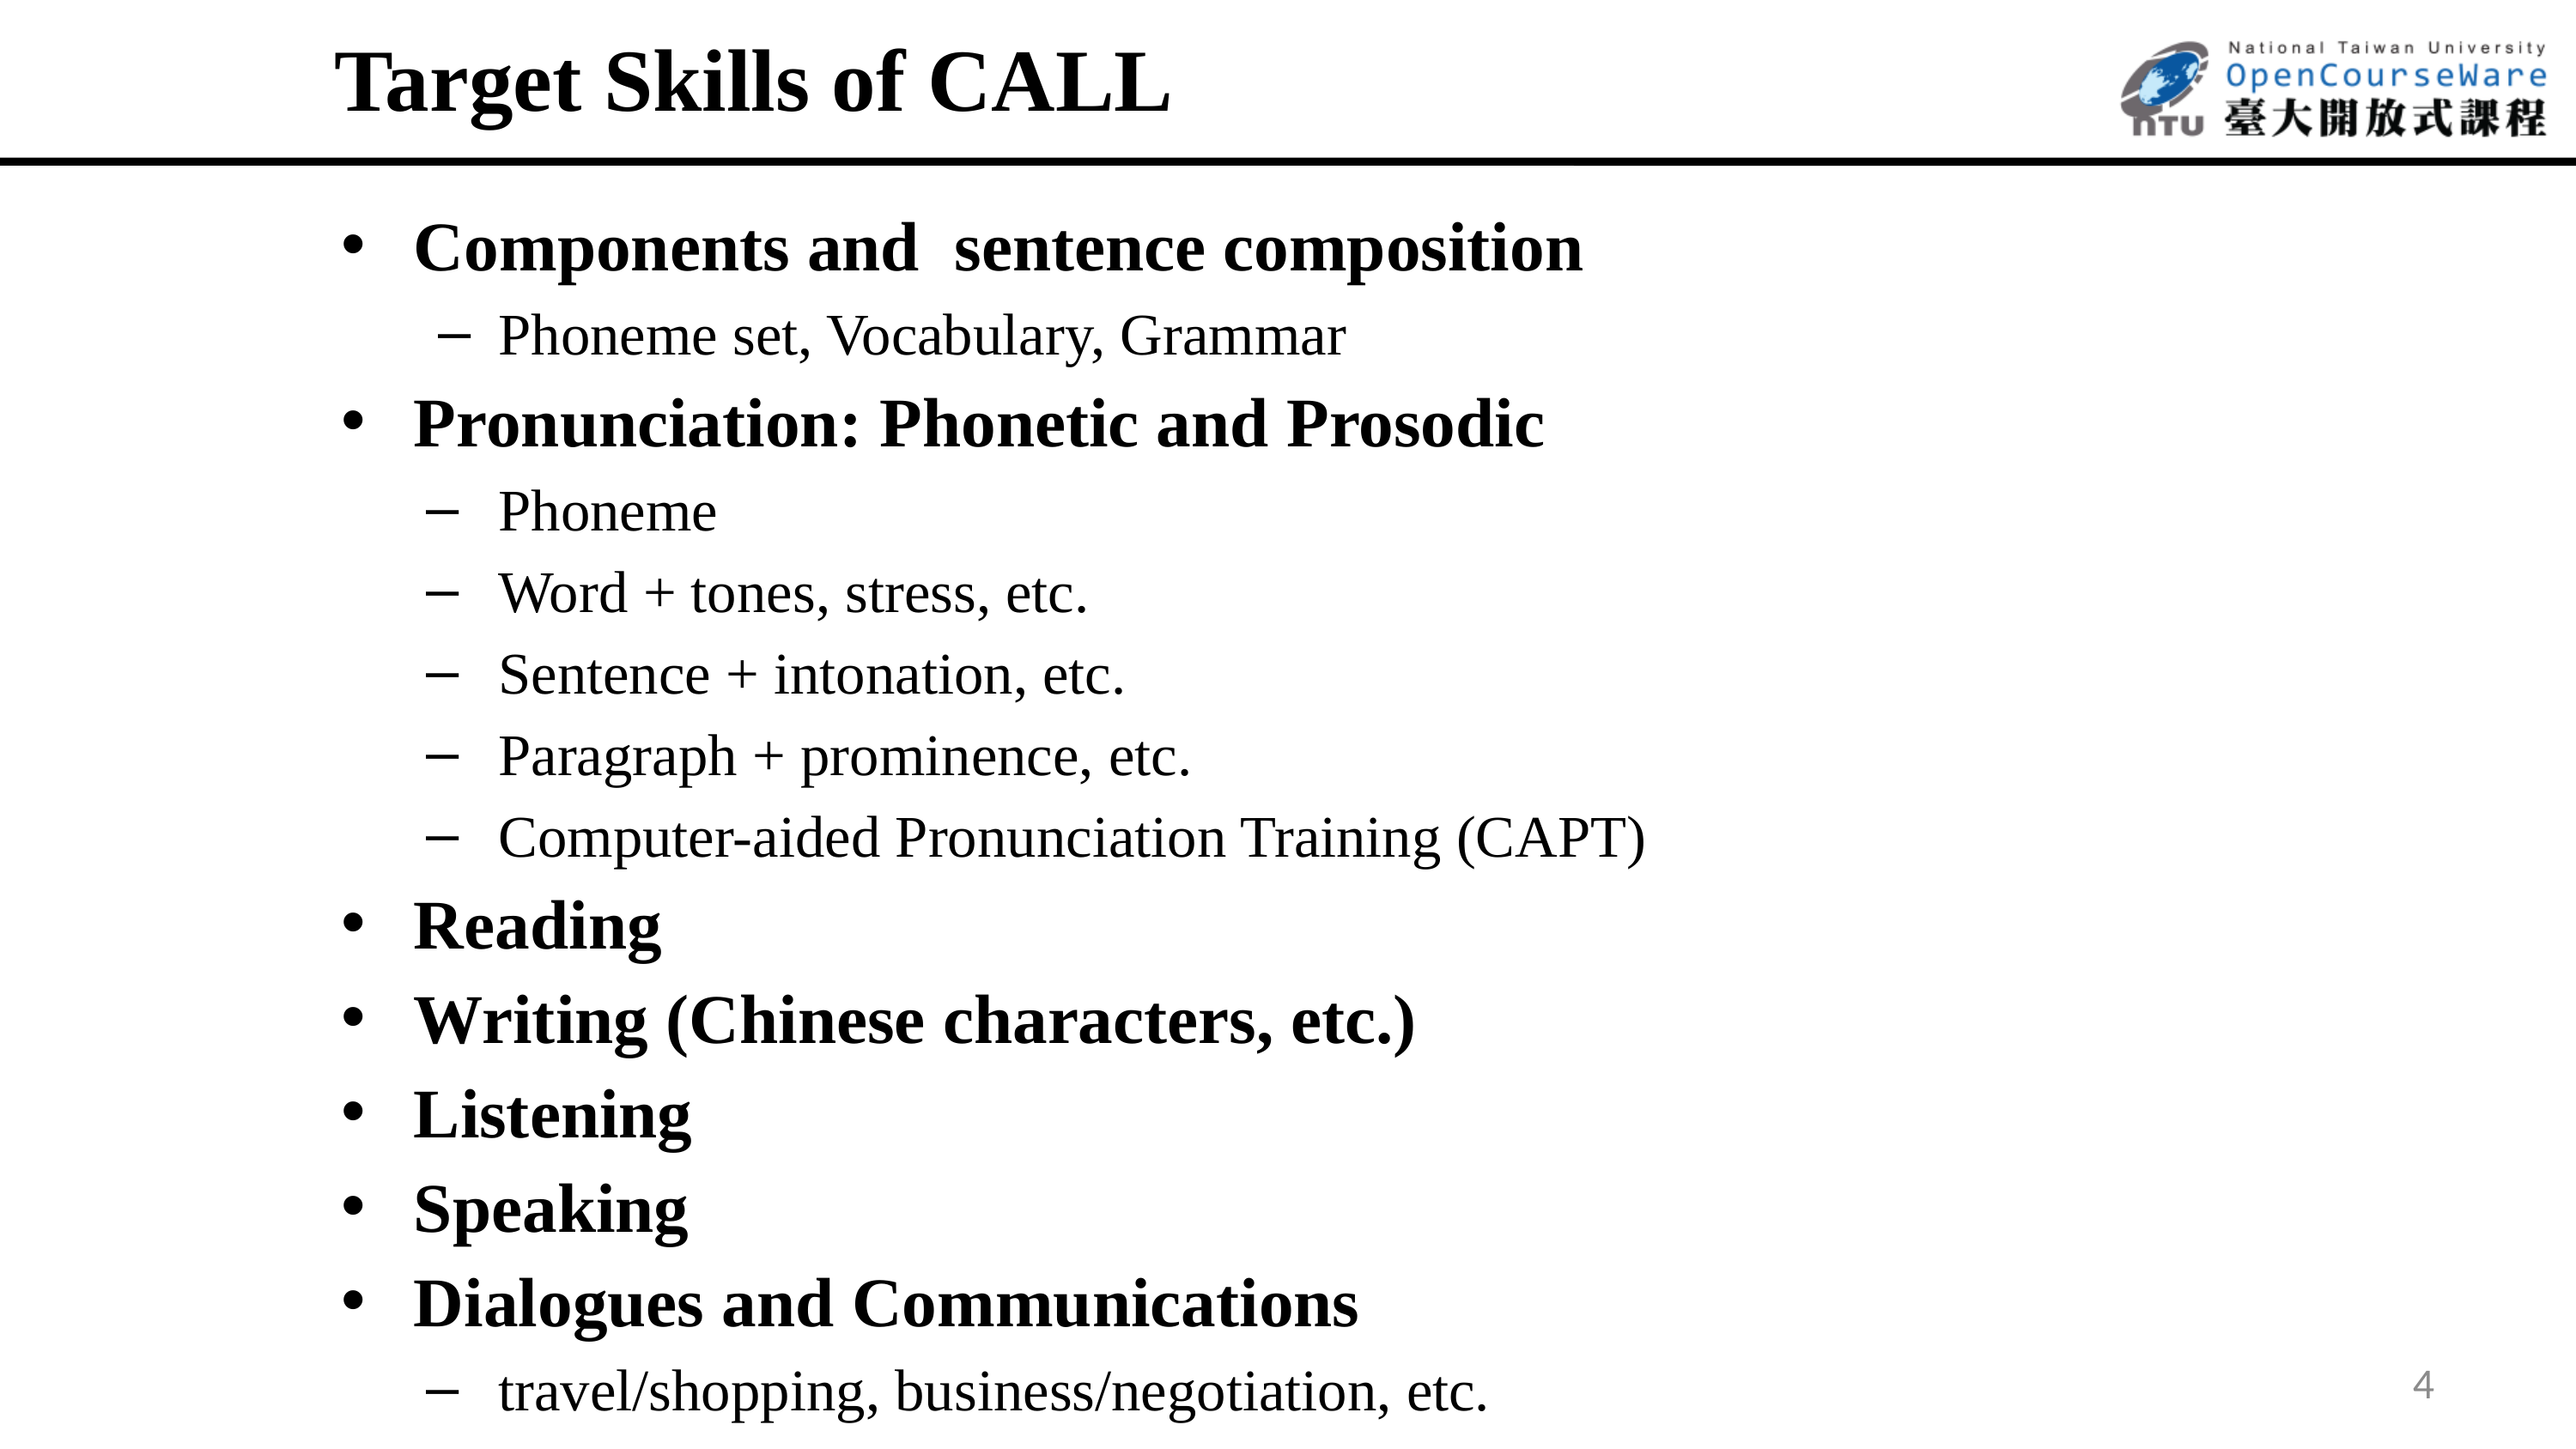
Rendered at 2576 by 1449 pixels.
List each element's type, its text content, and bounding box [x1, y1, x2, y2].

picture [2095, 24, 2575, 155]
text_box Target Skills of CALL [321, 0, 2254, 152]
list Components and sentence composition Phoneme set, Vocabulary, Grammar Pronunciation: Phonetic and Prosodic Phoneme Word + tones, stress, etc. Sentence + intonation, etc. Paragraph + prominence, etc. Computer-aided Pronunciation Training (CAPT) Reading Writing (Chinese characters, etc.) Listening Speaking Dialogues and Communications travel/shopping, business/negotiation, etc. [322, 191, 2254, 1433]
slide_number 4 [1846, 1343, 2447, 1421]
